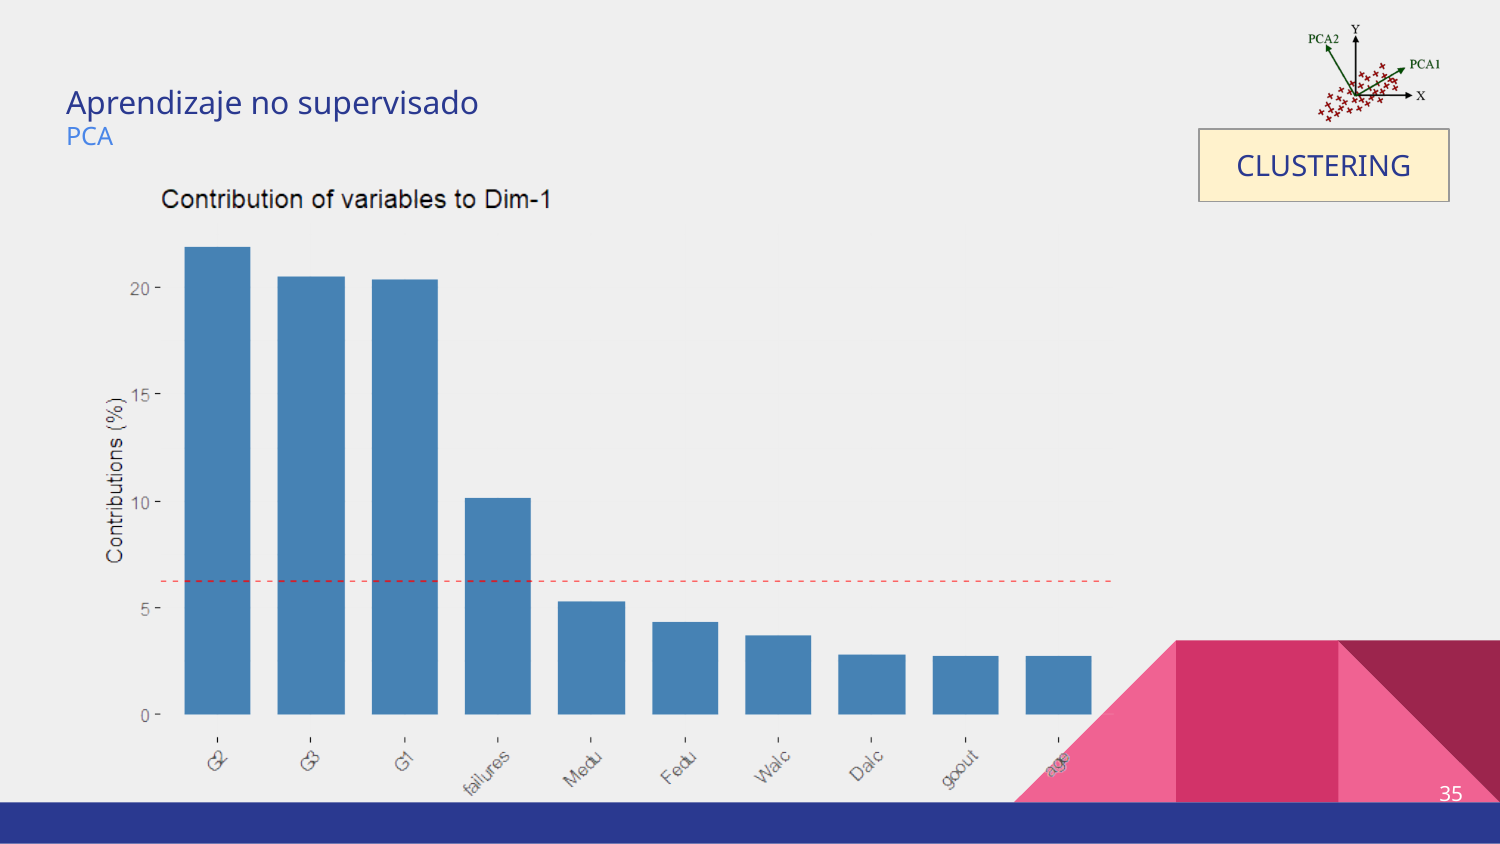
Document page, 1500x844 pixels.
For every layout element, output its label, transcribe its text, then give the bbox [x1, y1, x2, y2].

slide_number 35 [1387, 762, 1478, 828]
title Aprendizaje no supervisado PCA [51, 67, 1286, 167]
picture [93, 176, 1126, 814]
text_box CLUSTERING [1199, 128, 1449, 202]
picture [1291, 17, 1450, 130]
